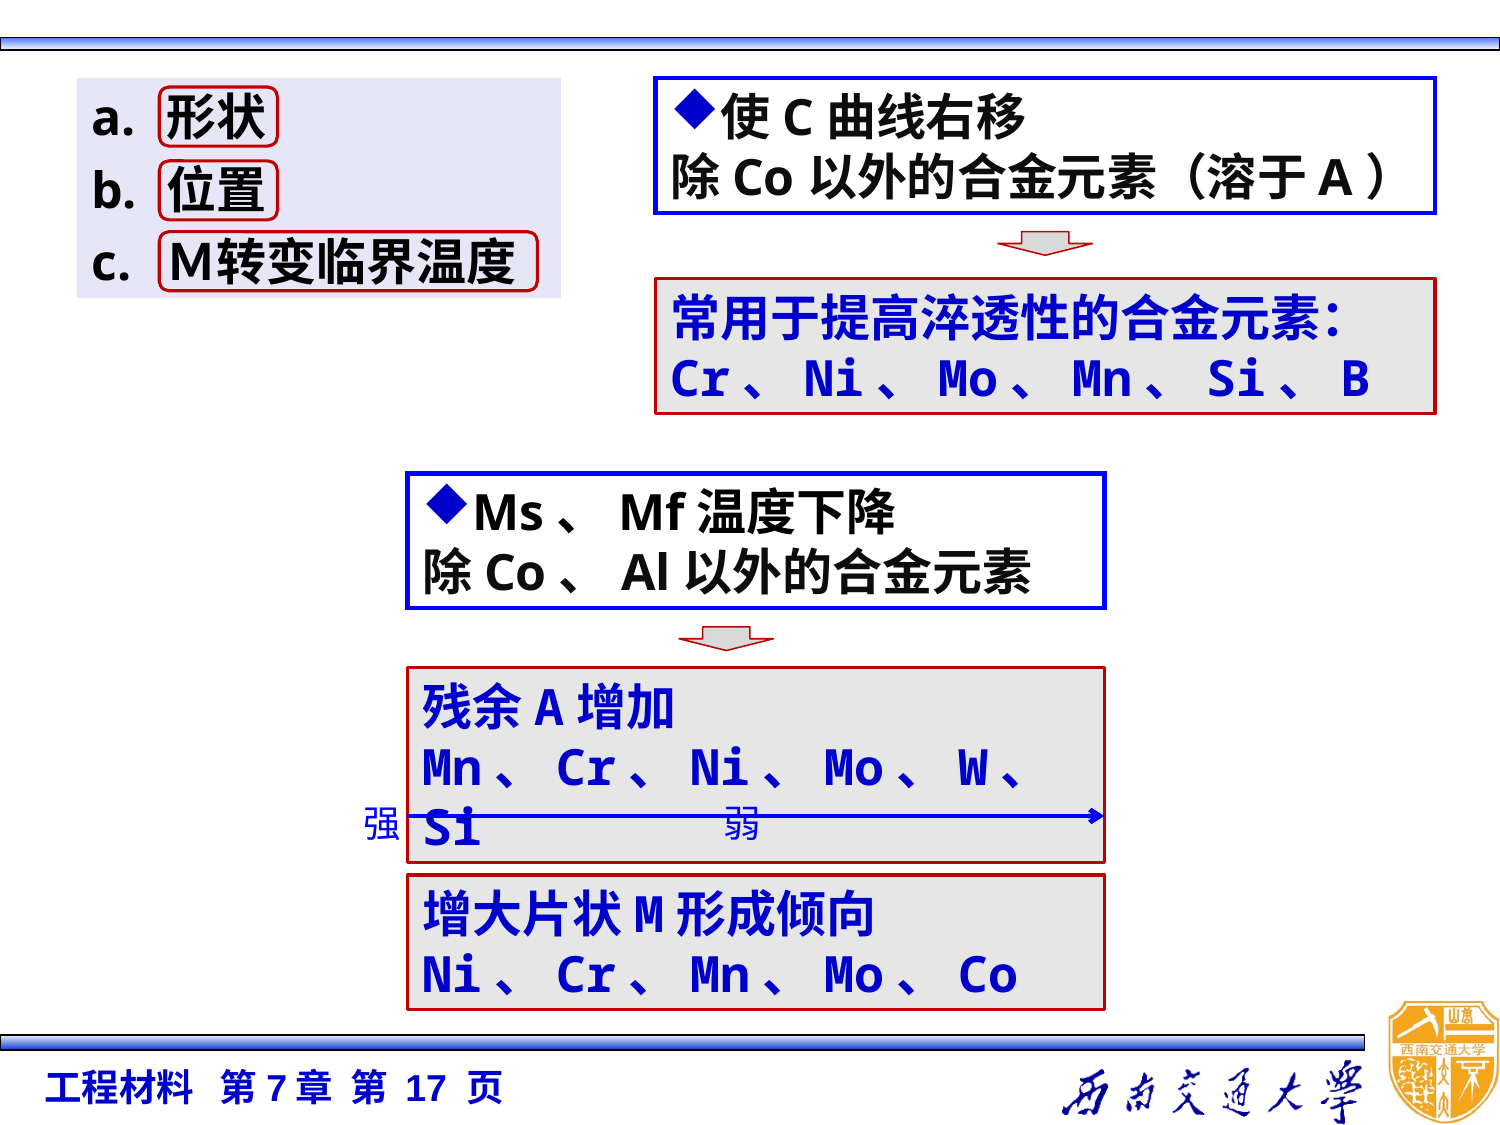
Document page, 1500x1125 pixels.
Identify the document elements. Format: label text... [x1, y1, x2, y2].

picture [1062, 1059, 1363, 1125]
text_box 形状 位置 Ｍ转变临界温度 [76, 78, 561, 298]
text_box 增大片状M形成倾向 Ni、Cr、Mn、Mo、Co [407, 875, 1105, 1010]
text_box [679, 626, 774, 651]
text_box 常用于提高淬透性的合金元素： Cr、Ni、Mo、Mn、Si、B [655, 278, 1436, 414]
text_box 残余A增加 Mn、Cr、Ni、Mo、W、Si [407, 667, 1105, 792]
text_box [997, 231, 1093, 256]
text_box 残余A增加 Mn、Cr、Ni、Mo、W、Si [407, 852, 1105, 863]
text_box [159, 231, 538, 291]
text_box 强 弱 [348, 792, 1211, 852]
text_box [159, 86, 278, 147]
text_box 使C曲线右移 除Co以外的合金元素（溶于A） [655, 78, 1436, 213]
text_box Ms、Mf温度下降 除Co、Al以外的合金元素 [407, 473, 1105, 609]
text_box [159, 160, 278, 220]
picture [1387, 999, 1500, 1125]
